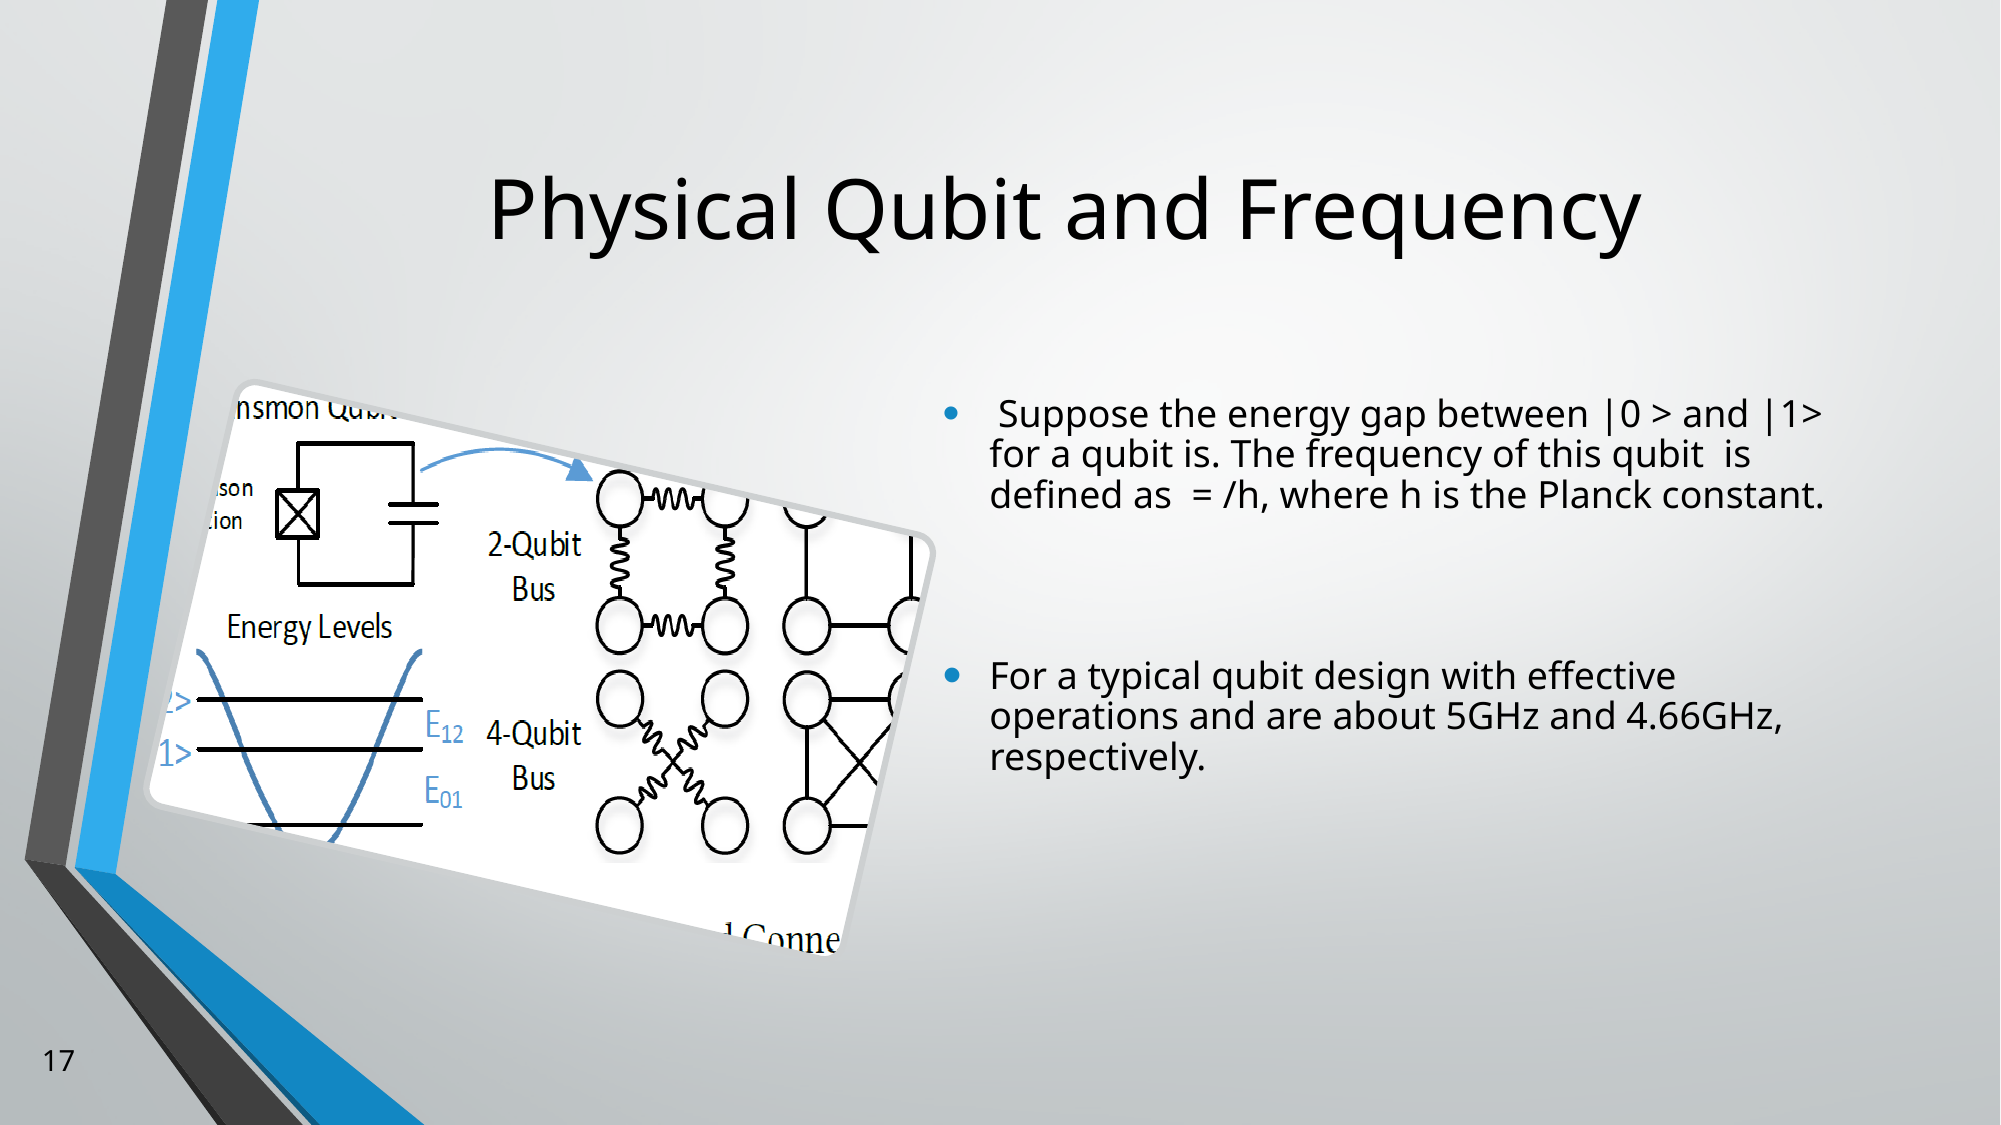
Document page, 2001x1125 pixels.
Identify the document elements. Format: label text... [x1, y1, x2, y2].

picture [150, 386, 929, 956]
title Physical Qubit and Frequency [243, 112, 1887, 400]
slide_number 17 [0, 1032, 91, 1092]
